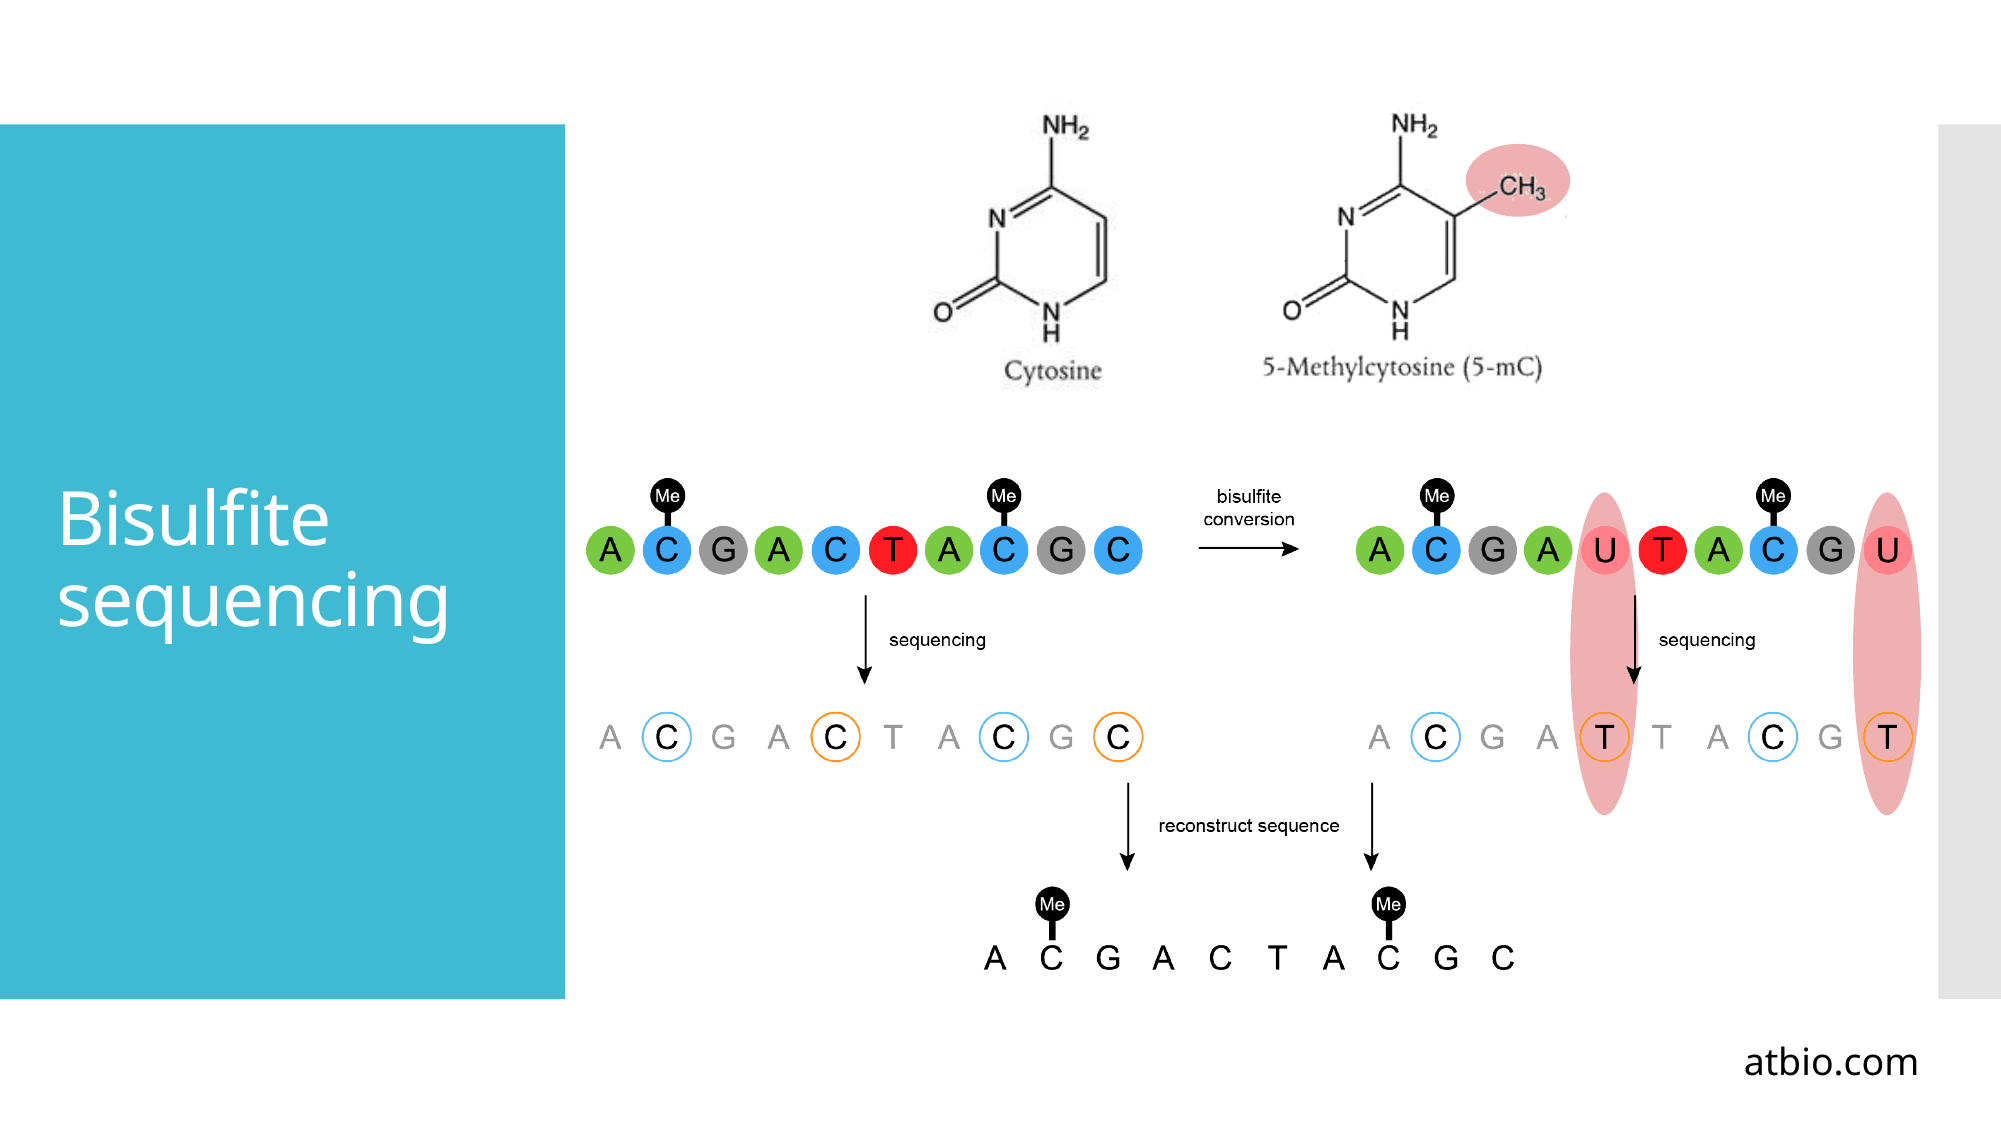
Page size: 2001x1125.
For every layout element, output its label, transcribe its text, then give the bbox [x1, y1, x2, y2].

text_box atbio.com [1728, 1030, 1935, 1091]
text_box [869, 101, 1142, 416]
picture [586, 478, 1913, 970]
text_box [1249, 101, 1571, 418]
text_box [1913, 543, 1923, 764]
title Bisulfite sequencing [41, 184, 525, 940]
